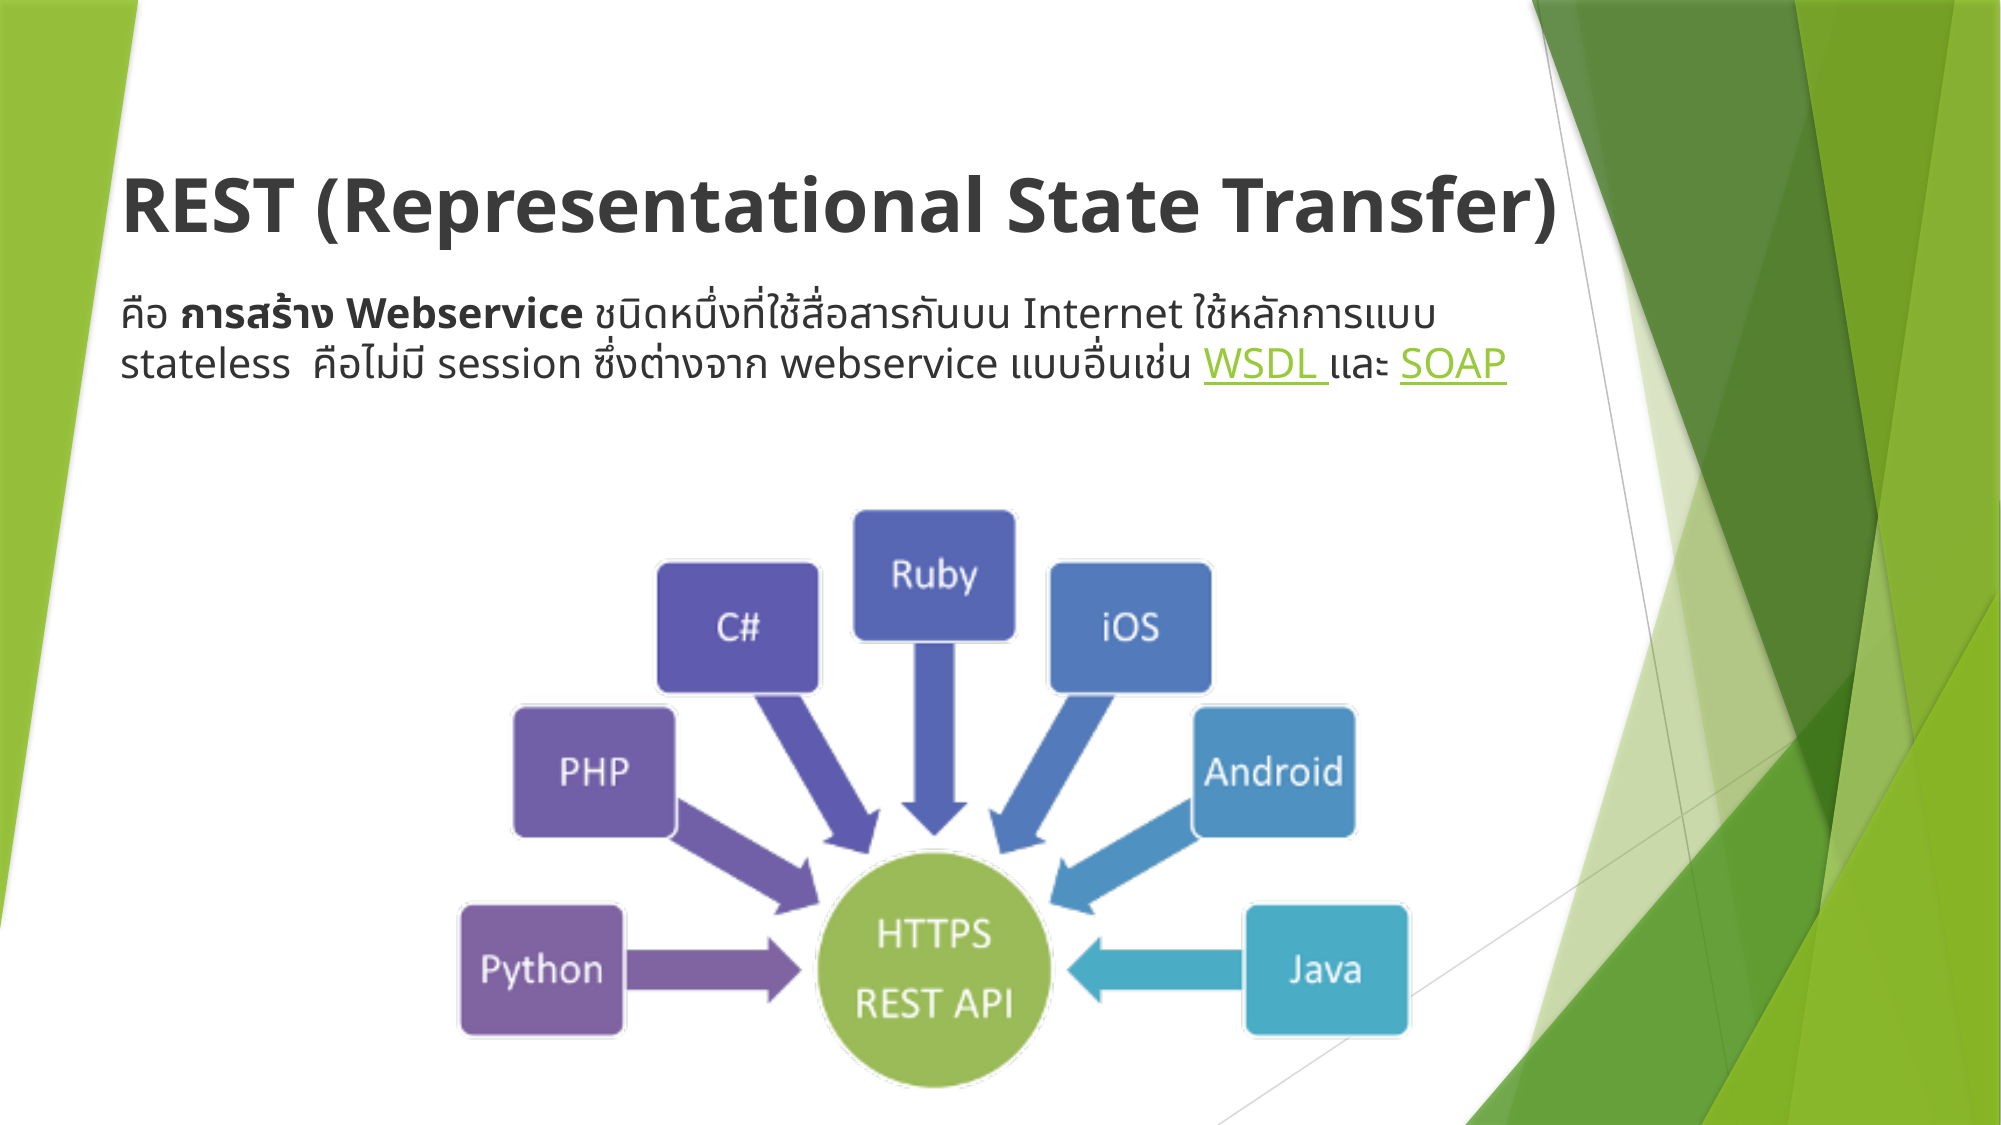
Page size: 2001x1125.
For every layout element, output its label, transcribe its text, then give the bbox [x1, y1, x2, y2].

text_box REST (Representational State Transfer) [105, 149, 1584, 255]
picture [411, 508, 1459, 1091]
text_box คือ การสร้าง Webservice ชนิดหนึ่งที่ใช้สื่อสารกันบน Internet ใช้หลักการแบบ stateless คือไม่มี session ซึ่งต่างจาก webservice แบบอื่นเช่น WSDL และ SOAP [105, 279, 1541, 402]
